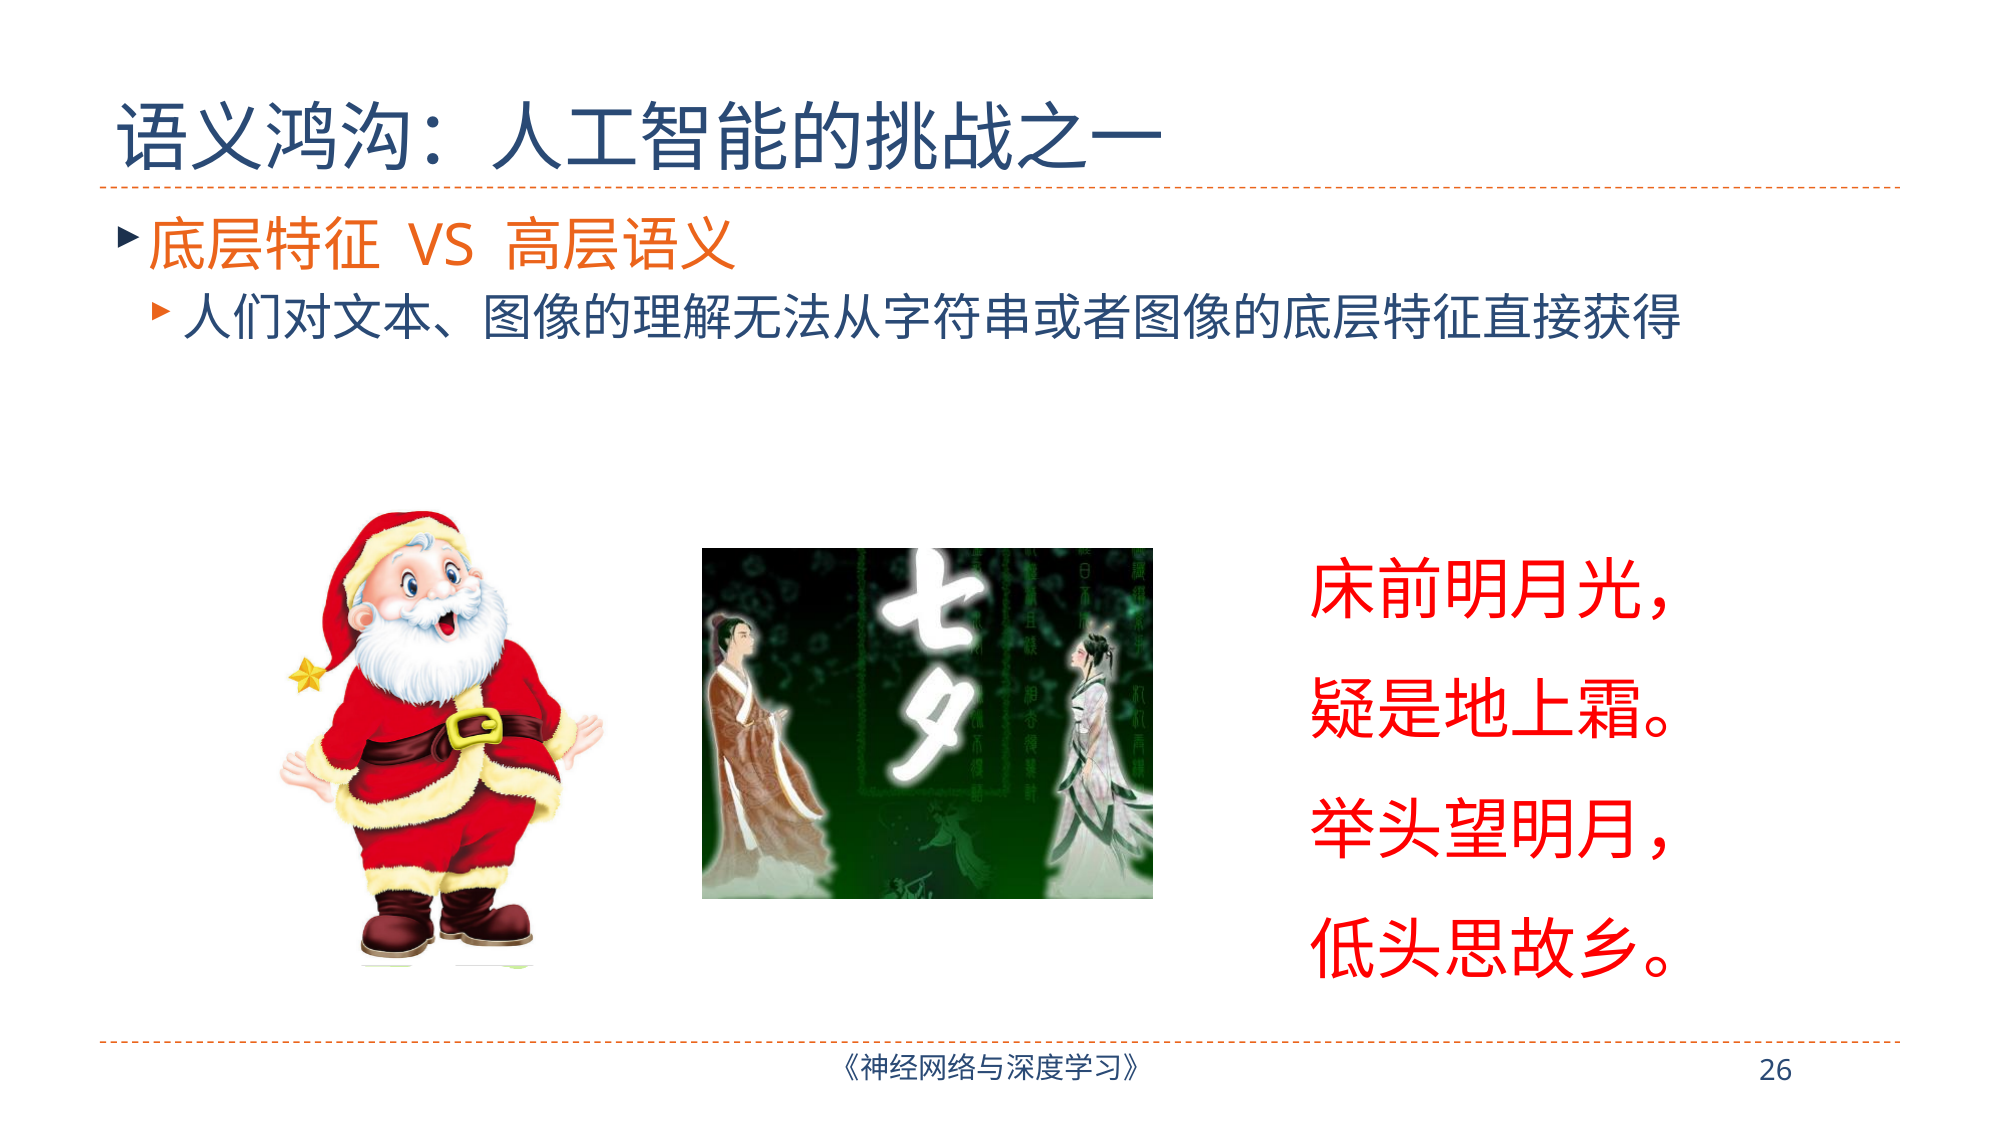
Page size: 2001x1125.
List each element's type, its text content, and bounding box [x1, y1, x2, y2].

picture [269, 507, 631, 969]
text_box 床前明月光， 疑是地上霜。 举头望明月， 低头思故乡。 [1284, 499, 1735, 995]
list 底层特征 VS 高层语义 人们对文本、图像的理解无法从字符串或者图像的底层特征直接获得 [99, 200, 1900, 1010]
title 语义鸿沟：人工智能的挑战之一 [99, 24, 1900, 188]
picture [702, 548, 1153, 899]
